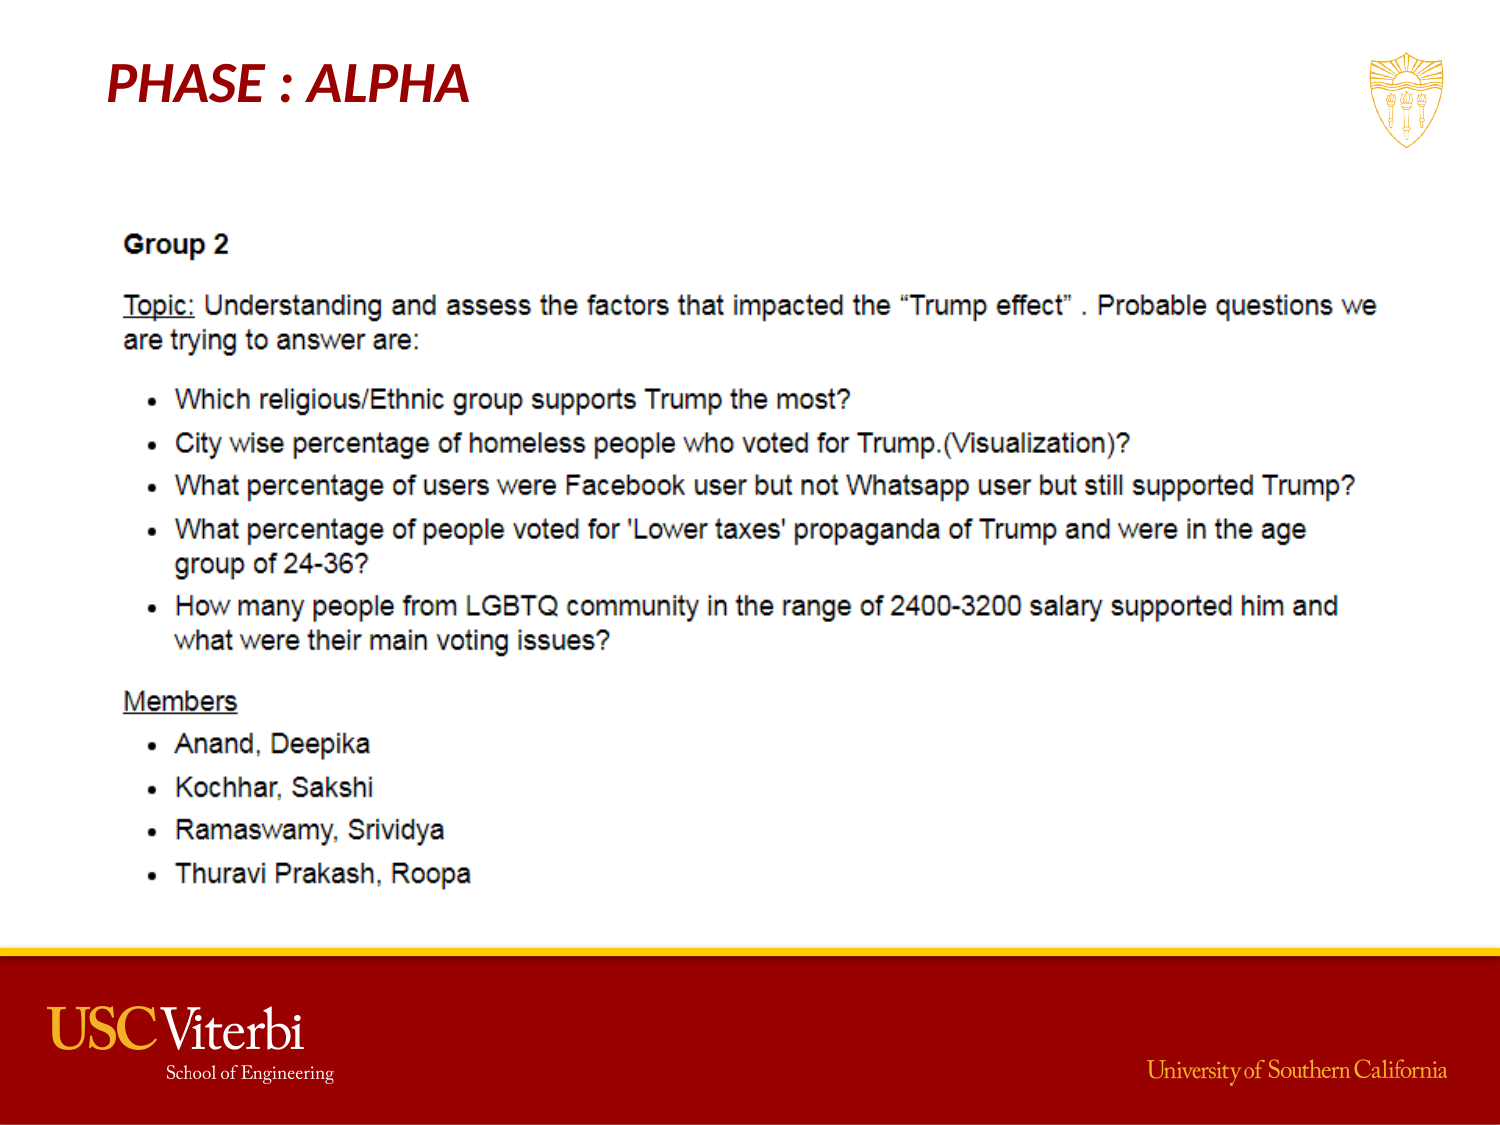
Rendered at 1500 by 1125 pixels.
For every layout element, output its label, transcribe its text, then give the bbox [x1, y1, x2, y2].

picture [1345, 39, 1468, 162]
text_box PHASE : ALPHA [92, 37, 1327, 122]
picture [1147, 1059, 1447, 1086]
picture [102, 215, 1398, 910]
picture [47, 1006, 334, 1084]
